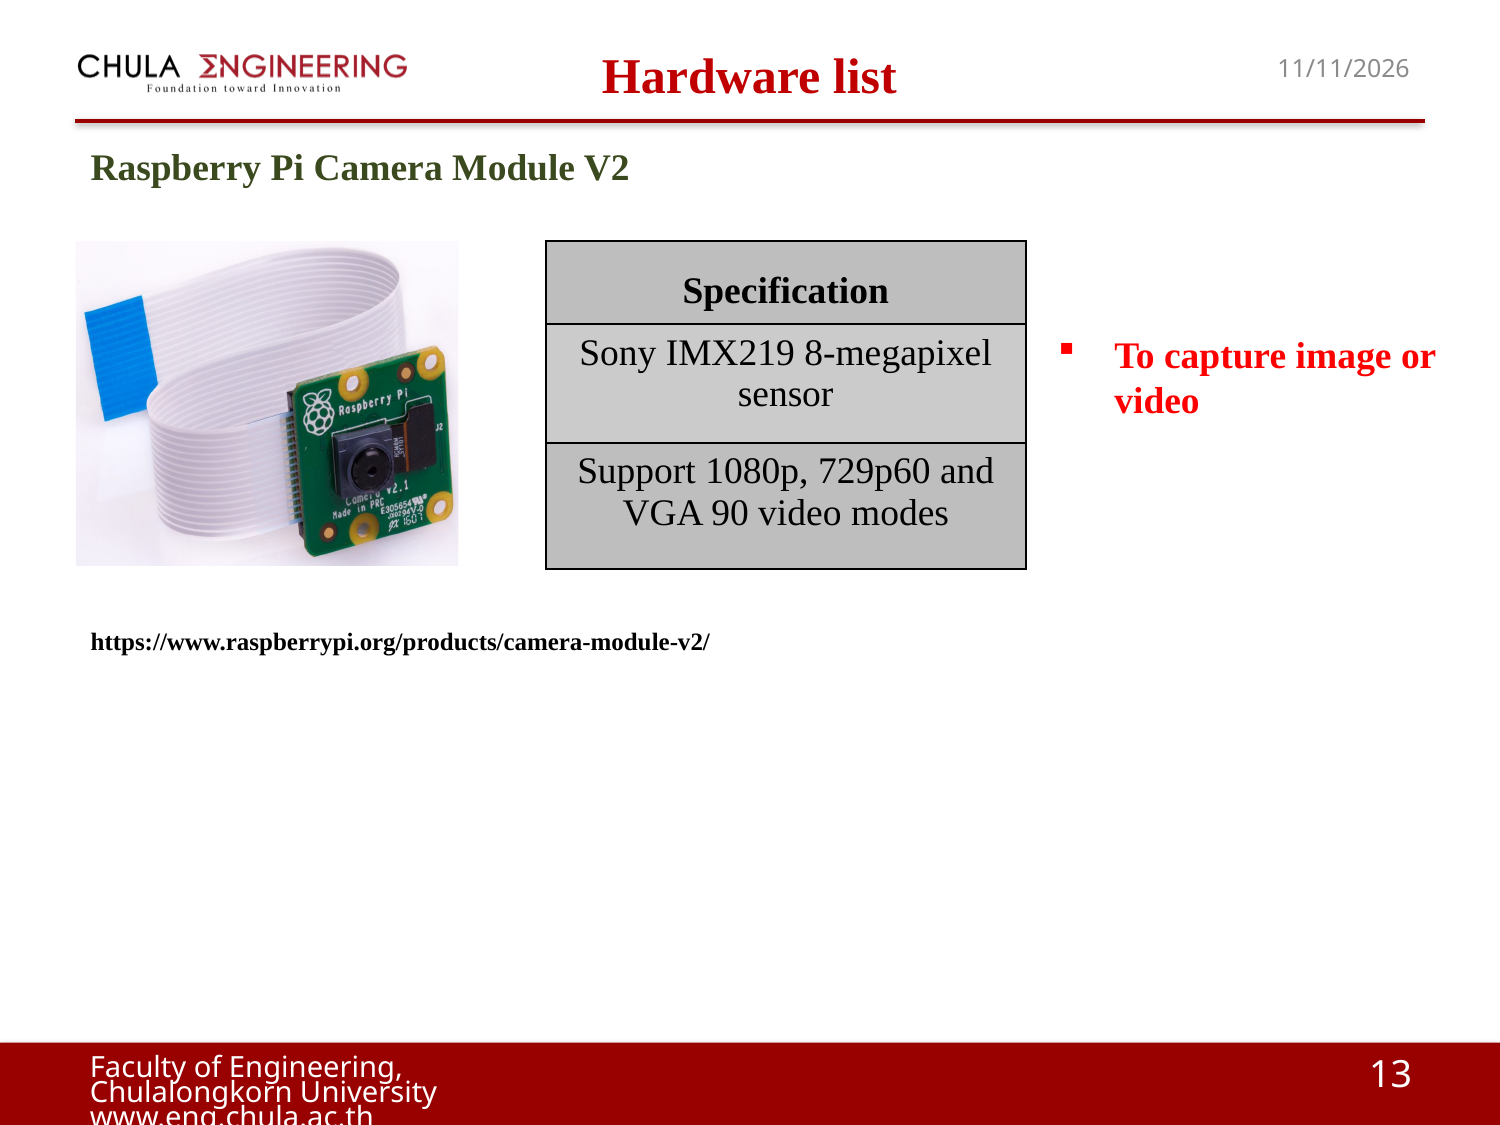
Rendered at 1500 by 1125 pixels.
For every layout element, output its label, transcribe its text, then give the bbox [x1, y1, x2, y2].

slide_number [1074, 39, 1425, 100]
table_cell Support 1080p, 729p60 and VGA 90 video modes [547, 444, 1025, 568]
picture [75, 241, 459, 566]
picture [75, 48, 412, 98]
text_box https://www.raspberrypi.org/products/camera-module-v2/ [75, 618, 735, 663]
table_cell Sony IMX219 8-megapixel sensor [547, 325, 1025, 442]
table_header Specification [547, 242, 1025, 323]
text_box Raspberry Pi Camera Module V2 [75, 135, 689, 240]
text_box To capture image or video [1043, 323, 1457, 429]
slide_number 13 [1301, 1042, 1427, 1103]
text_box Hardware list [586, 25, 920, 111]
